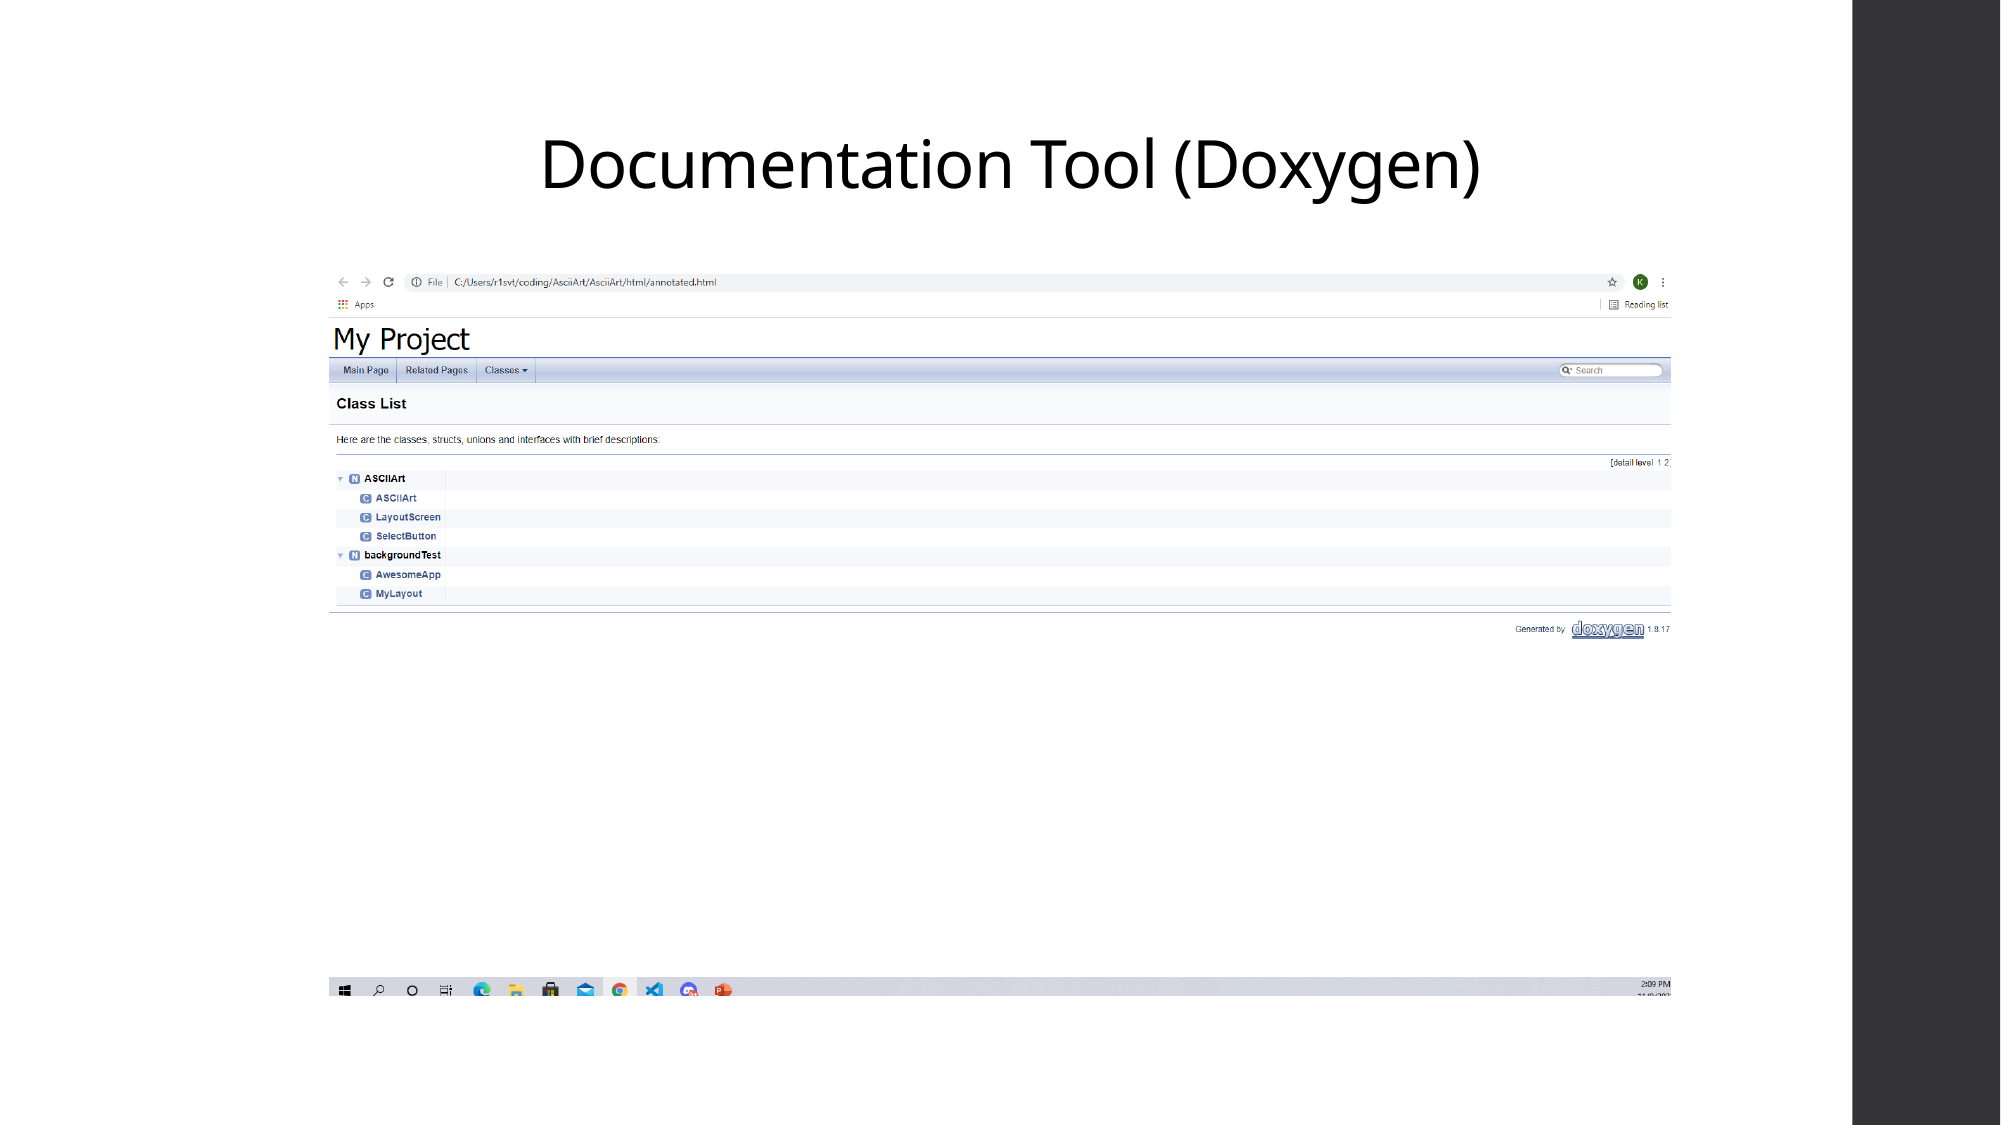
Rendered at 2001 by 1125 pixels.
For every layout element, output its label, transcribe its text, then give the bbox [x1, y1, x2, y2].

title Documentation Tool (Doxygen) [91, 105, 1931, 228]
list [329, 274, 1671, 996]
